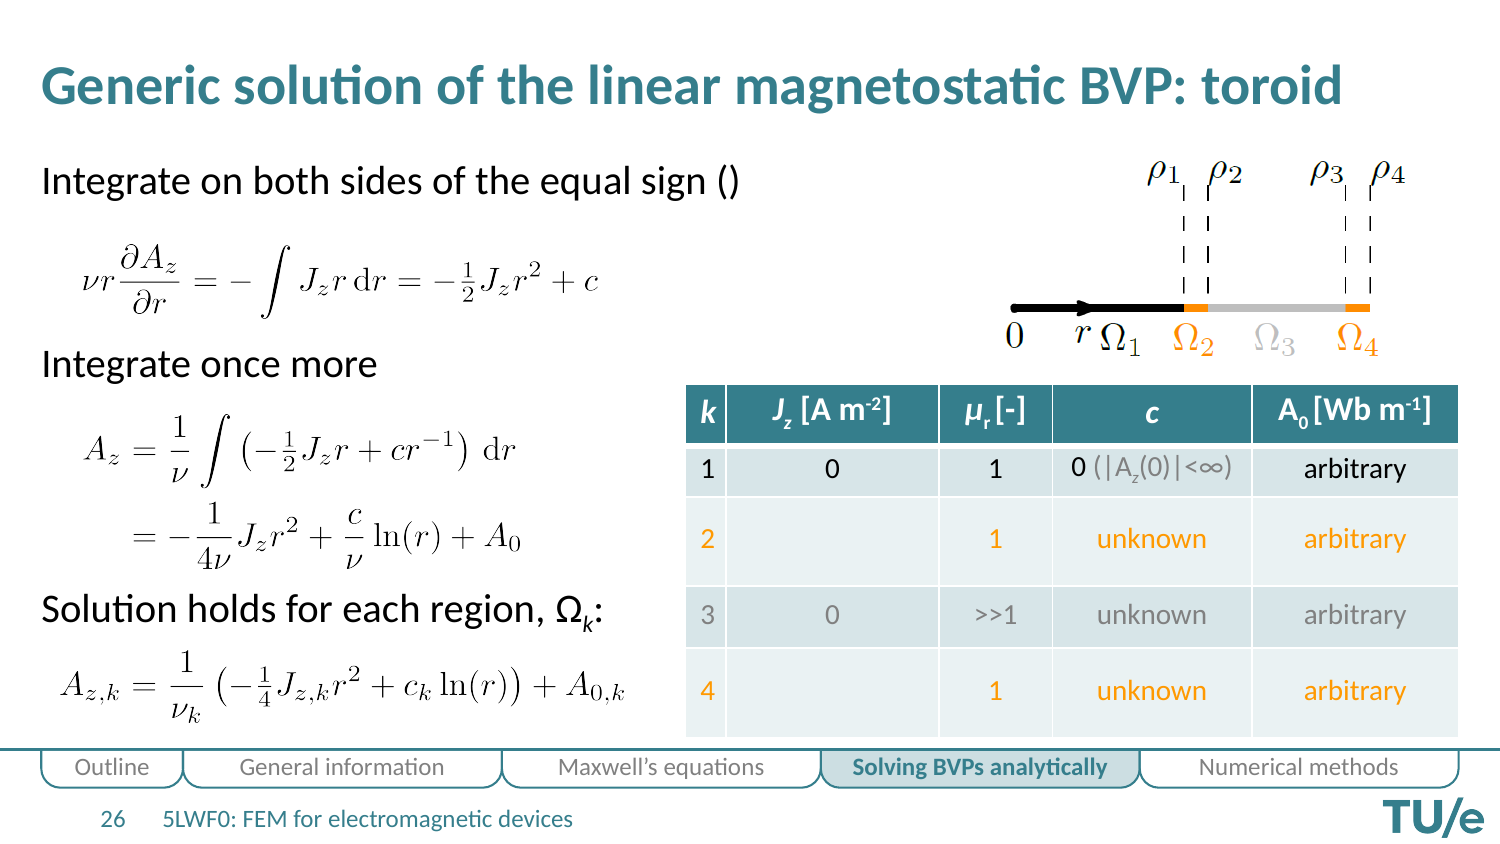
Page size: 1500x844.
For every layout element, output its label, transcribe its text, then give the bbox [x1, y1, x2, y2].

picture [83, 414, 520, 569]
title Generic solution of the linear magnetostatic BVP: toroid [41, 59, 1459, 124]
slide_number 26 [100, 802, 163, 841]
footer 5LWF0: FEM for electromagnetic devices [163, 802, 1160, 841]
picture [974, 123, 1444, 368]
picture [60, 650, 624, 723]
picture [82, 244, 598, 319]
